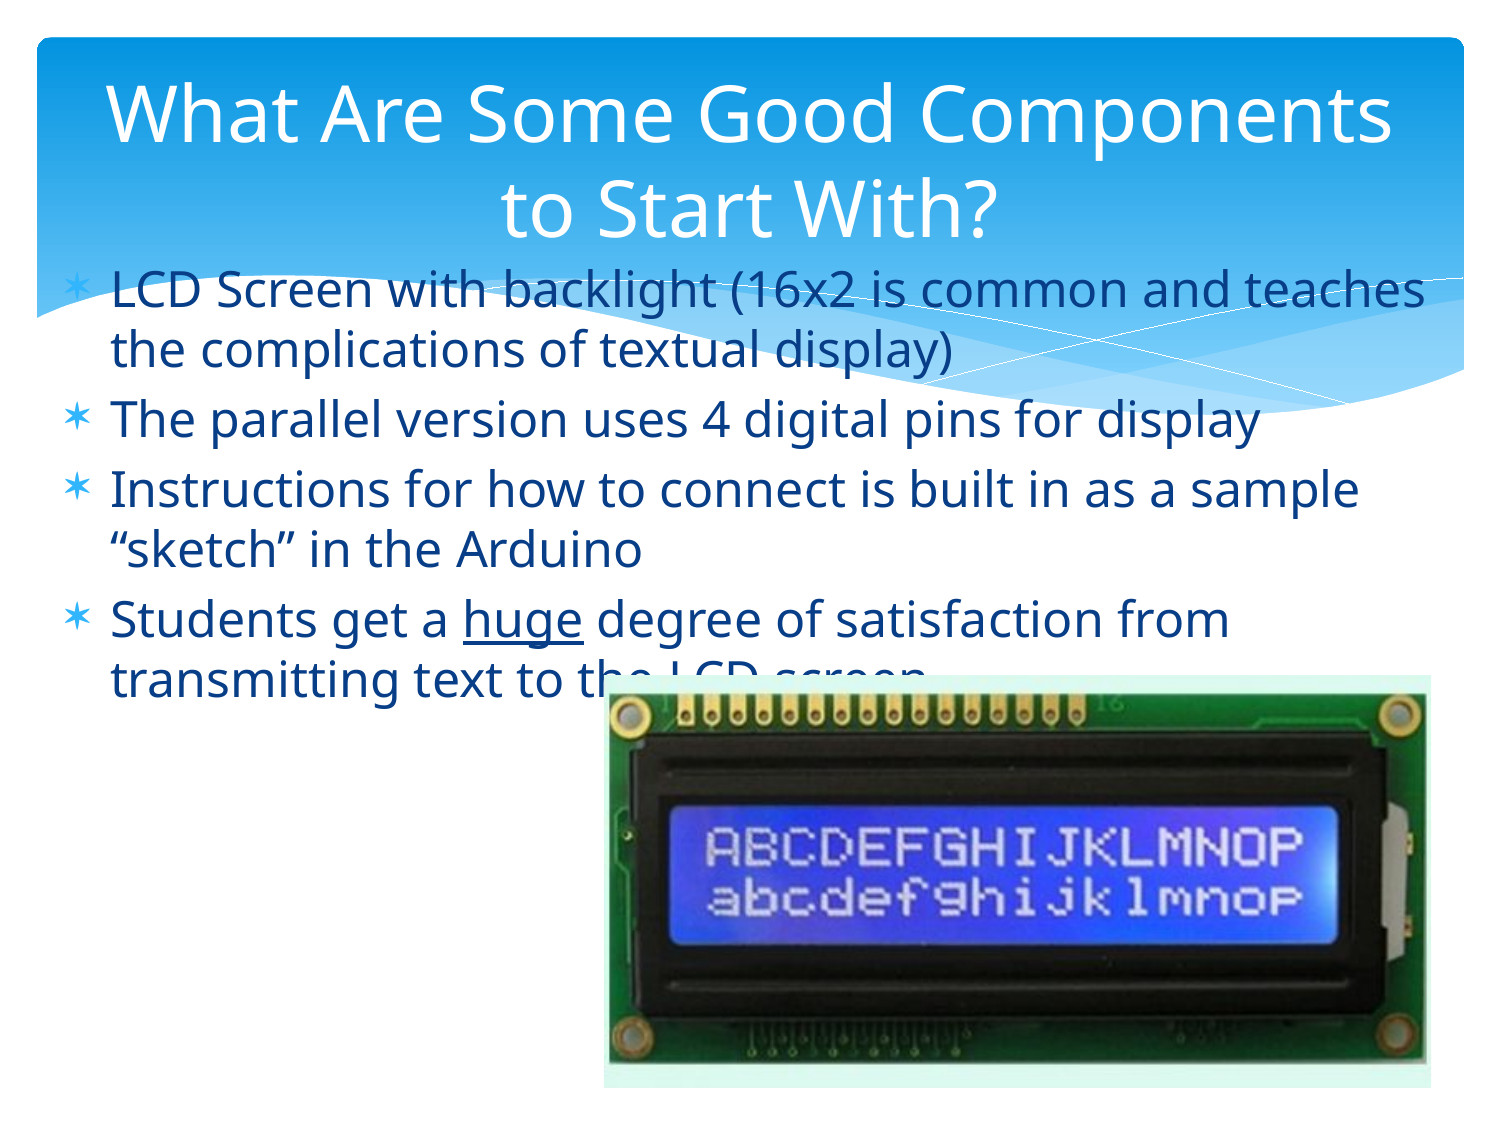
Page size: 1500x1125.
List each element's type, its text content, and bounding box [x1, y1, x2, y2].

list LCD Screen with backlight (16x2 is common and teaches the complications of textual display) The parallel version uses 4 digital pins for display Instructions for how to connect is built in as a sample “sketch” in the Arduino Students get a huge degree of satisfaction from transmitting text to the LCD screen [50, 249, 1463, 1088]
picture [603, 674, 1432, 1088]
title What Are Some Good Components to Start With? [75, 55, 1425, 261]
